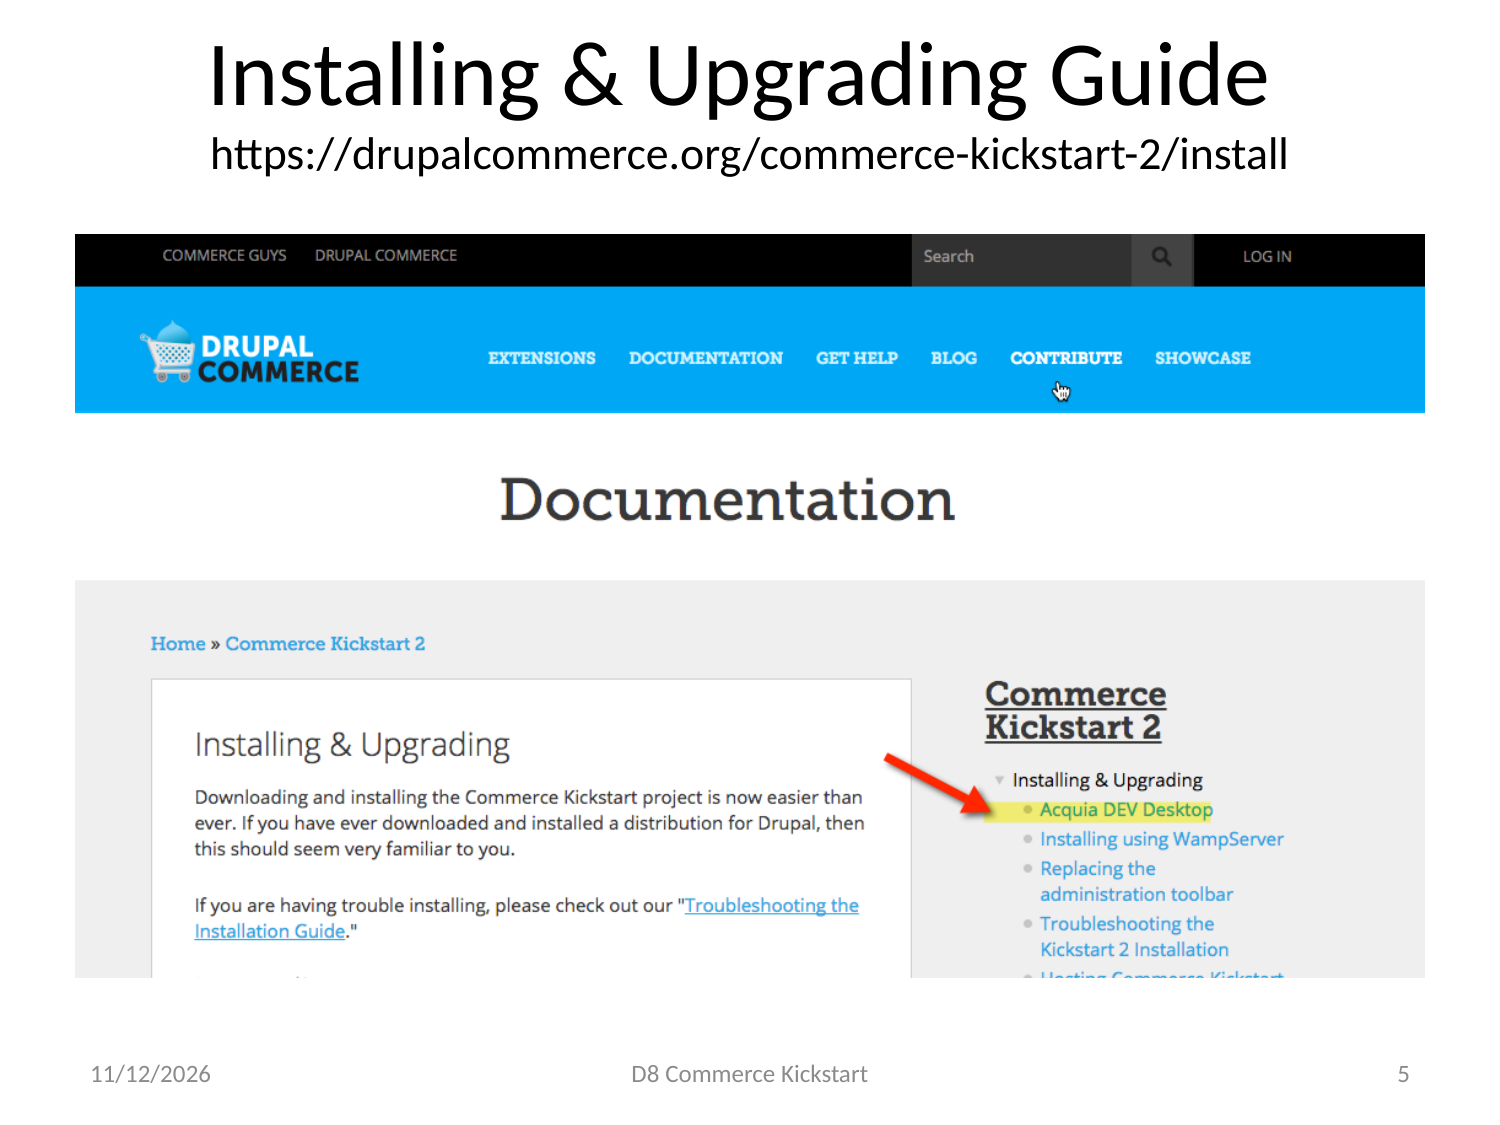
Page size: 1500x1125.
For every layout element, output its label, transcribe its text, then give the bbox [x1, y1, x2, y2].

footer D8 Commerce Kickstart [512, 1042, 988, 1103]
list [74, 234, 1426, 978]
title Installing & Upgrading Guide https://drupalcommerce.org/commerce-kickstart-2/install [0, 2, 1500, 191]
slide_number 5 [1074, 1042, 1425, 1103]
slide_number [75, 1042, 425, 1103]
